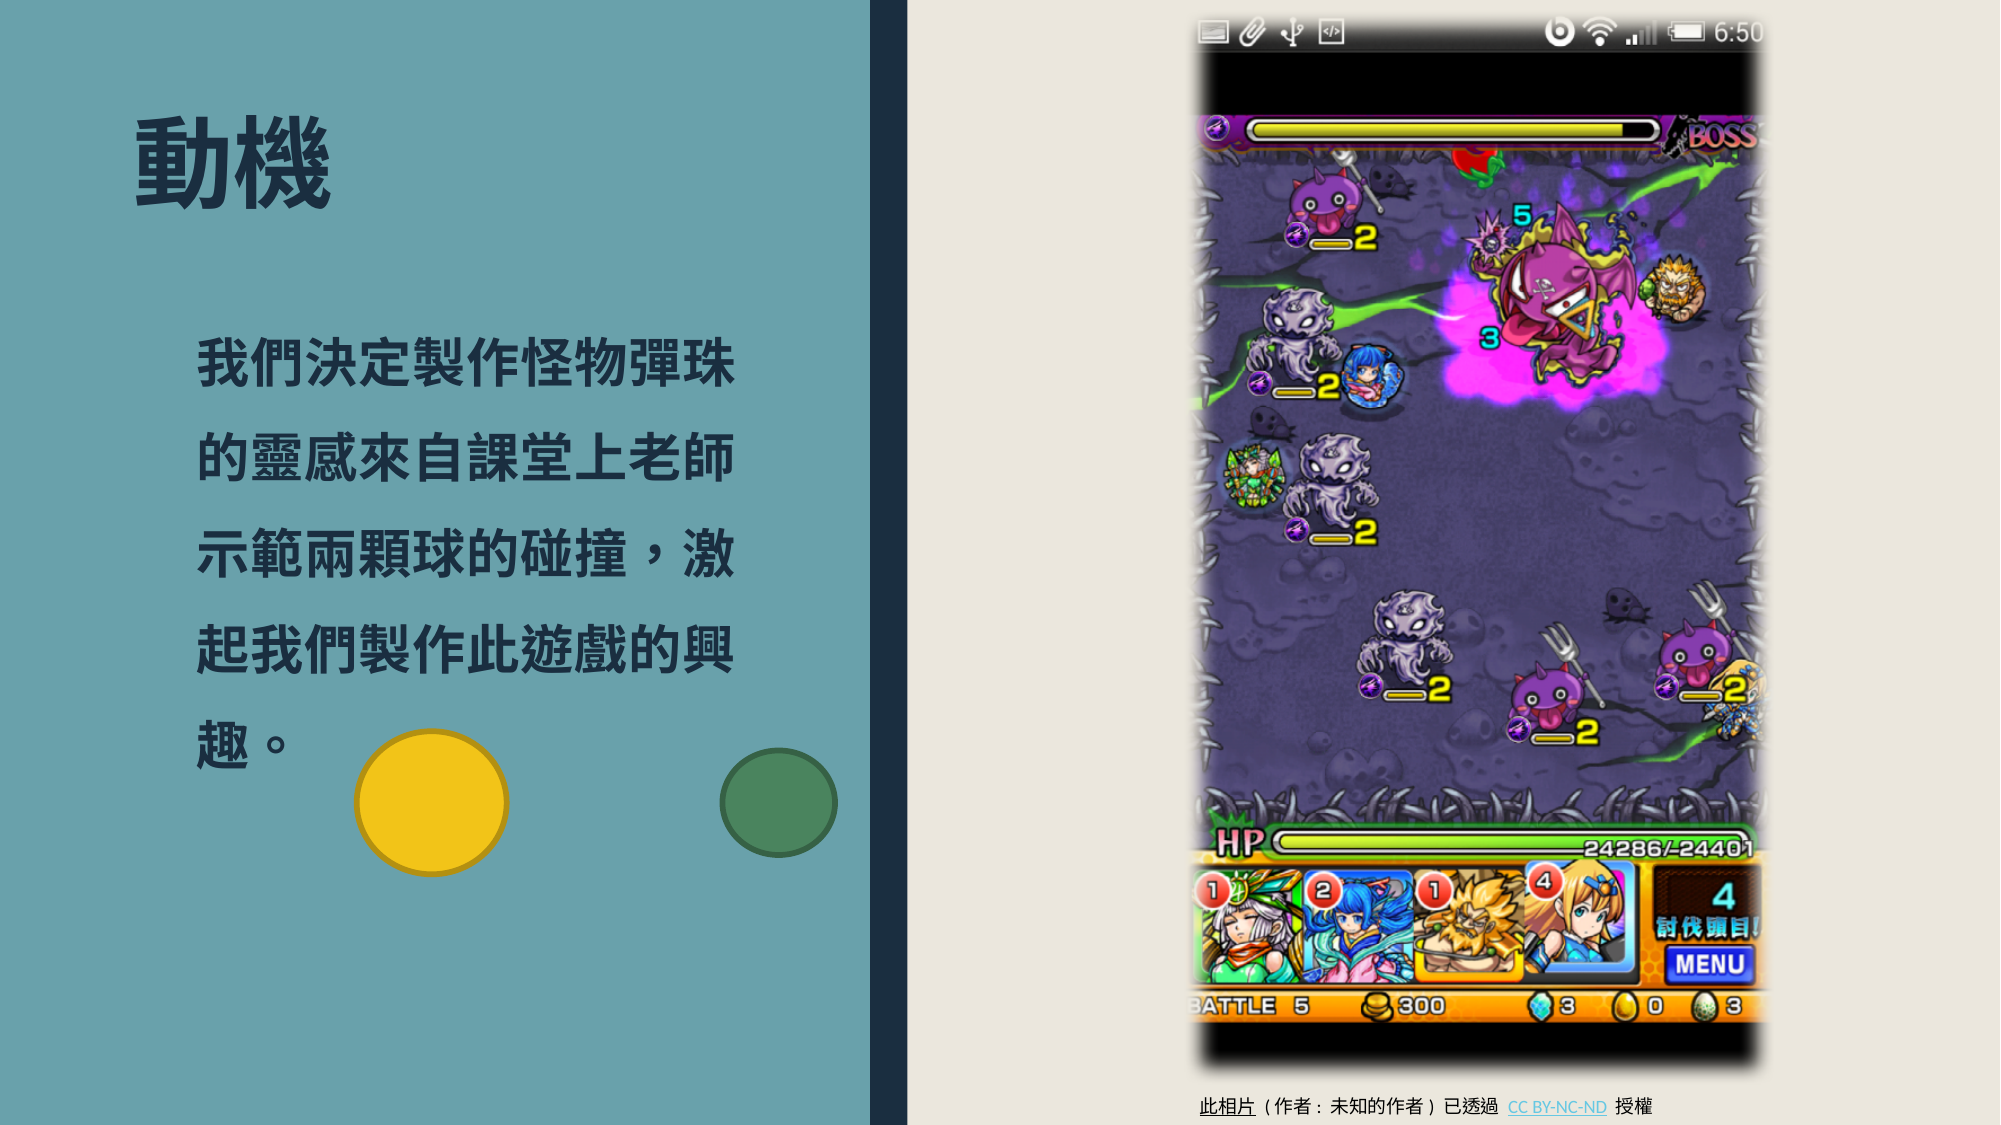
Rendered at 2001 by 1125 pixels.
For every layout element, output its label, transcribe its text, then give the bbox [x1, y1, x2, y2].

title 動機 [118, 112, 752, 467]
picture [1184, 10, 1776, 1085]
text_box [719, 747, 838, 858]
text_box 此相片 (作者: 未知的作者) 已透過 CC BY-NC-ND 授權 [1184, 1087, 1776, 1125]
list 我們決定製作怪物彈珠的靈感來自課堂上老師示範兩顆球的碰撞，激起我們製作此遊戲的興趣。 [181, 289, 752, 784]
text_box [353, 728, 510, 878]
